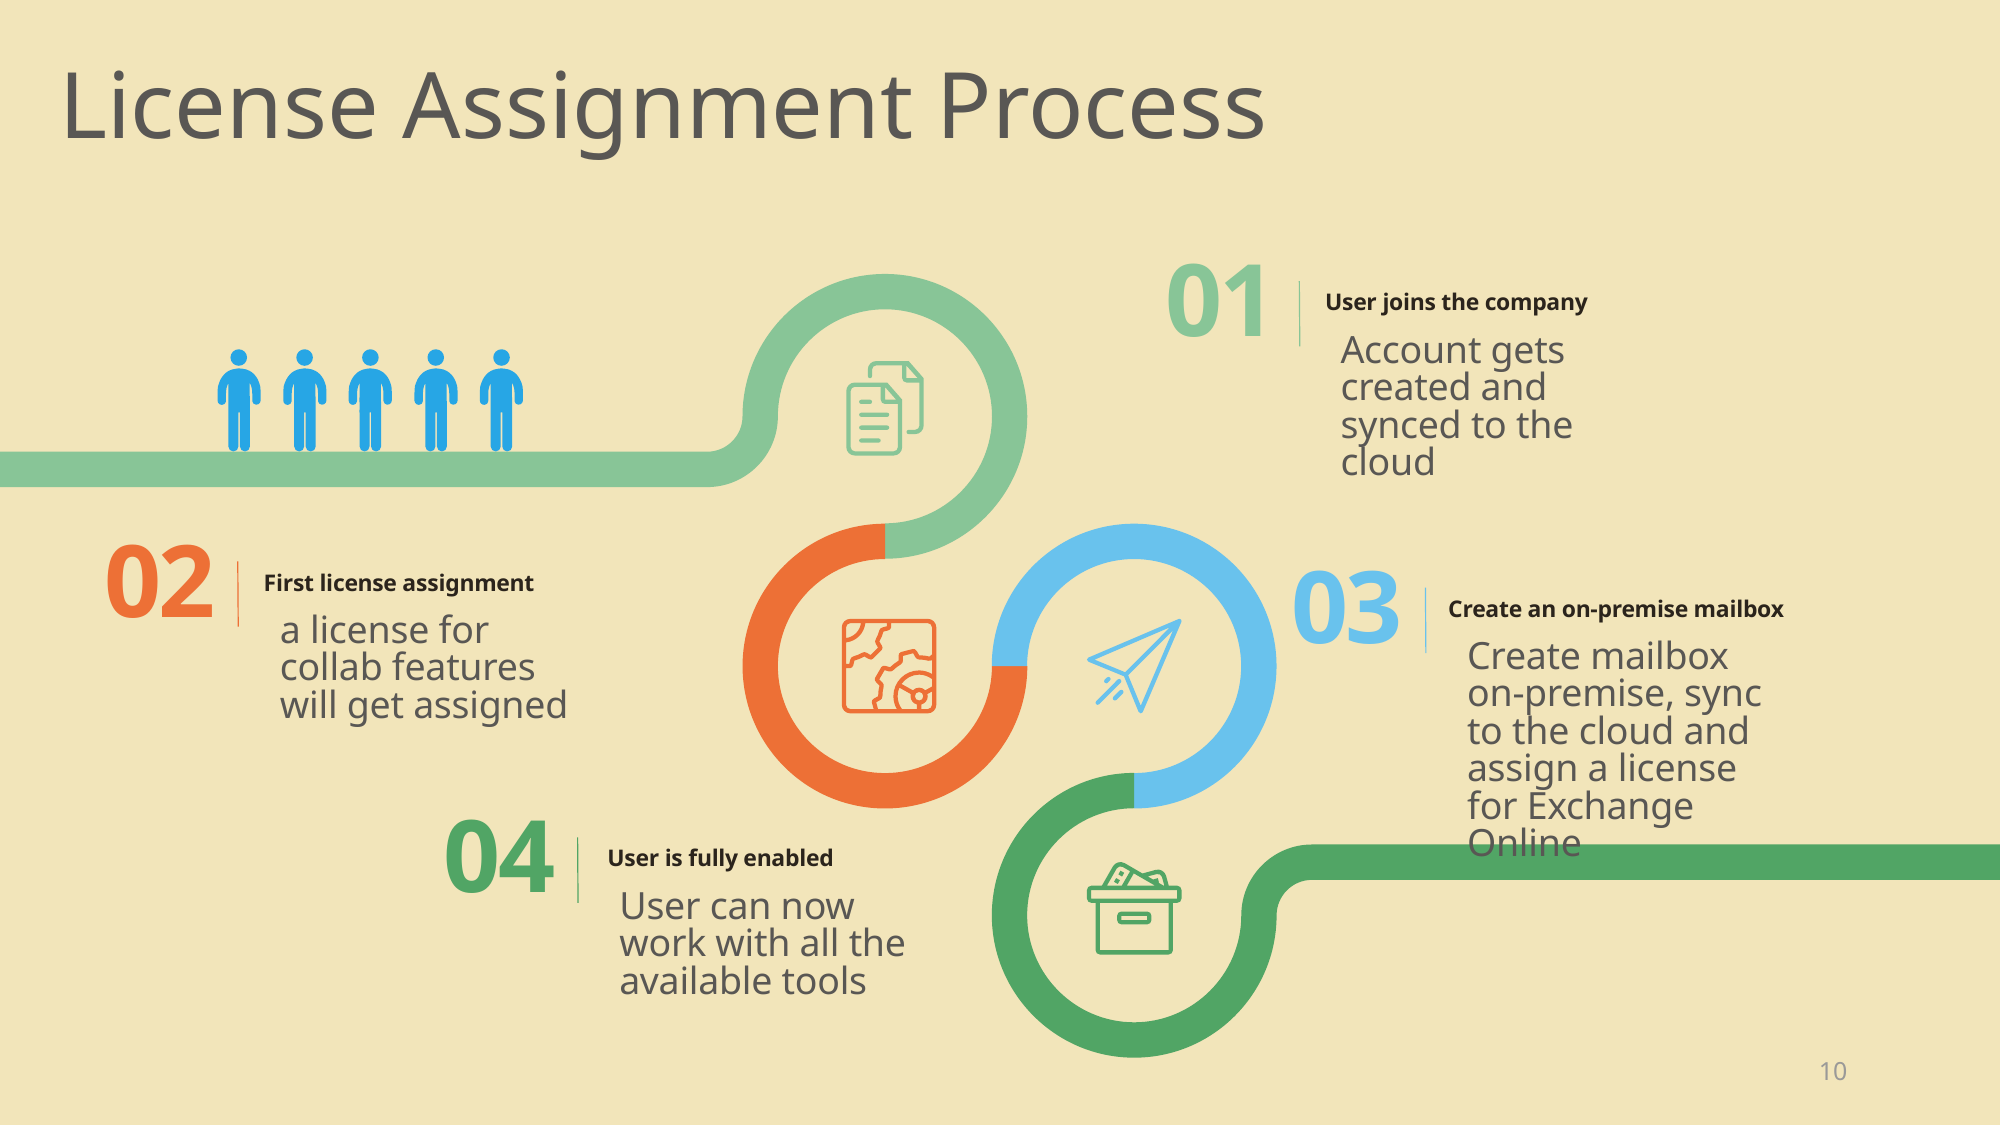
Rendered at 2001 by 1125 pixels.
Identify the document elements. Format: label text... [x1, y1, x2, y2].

text_box [867, 361, 924, 435]
text_box 02 [89, 510, 231, 645]
text_box Create an on-premise mailbox [1433, 569, 1799, 630]
text_box [991, 772, 2000, 1058]
text_box [991, 523, 1277, 809]
text_box [296, 349, 313, 366]
title License Assignment Process [44, 0, 1770, 218]
text_box [479, 368, 523, 452]
text_box [348, 368, 392, 452]
text_box 04 [429, 785, 571, 920]
text_box [0, 273, 1028, 559]
text_box [362, 349, 379, 366]
text_box a license for collab features will get assigned [265, 605, 604, 733]
text_box [1086, 862, 1182, 955]
text_box Create mailbox on-premise, sync to the cloud and assign a license for Exchange Online [1452, 631, 1791, 872]
text_box [427, 349, 445, 366]
text_box Account gets created and synced to the cloud [1325, 326, 1664, 491]
slide_number 10 [1412, 1042, 1863, 1103]
text_box [230, 349, 248, 366]
text_box [283, 368, 327, 452]
text_box [846, 382, 903, 456]
text_box [414, 368, 458, 452]
text_box 01 [1150, 229, 1292, 365]
text_box User can now work with all the available tools [604, 881, 943, 1010]
text_box User is fully enabled [592, 818, 849, 879]
text_box 03 [1276, 535, 1418, 671]
text_box [841, 618, 937, 714]
text_box User joins the company [1310, 262, 1603, 323]
text_box [1086, 618, 1182, 714]
text_box First license assignment [248, 543, 550, 604]
text_box [217, 368, 261, 452]
text_box [493, 349, 510, 366]
text_box [742, 523, 1028, 809]
